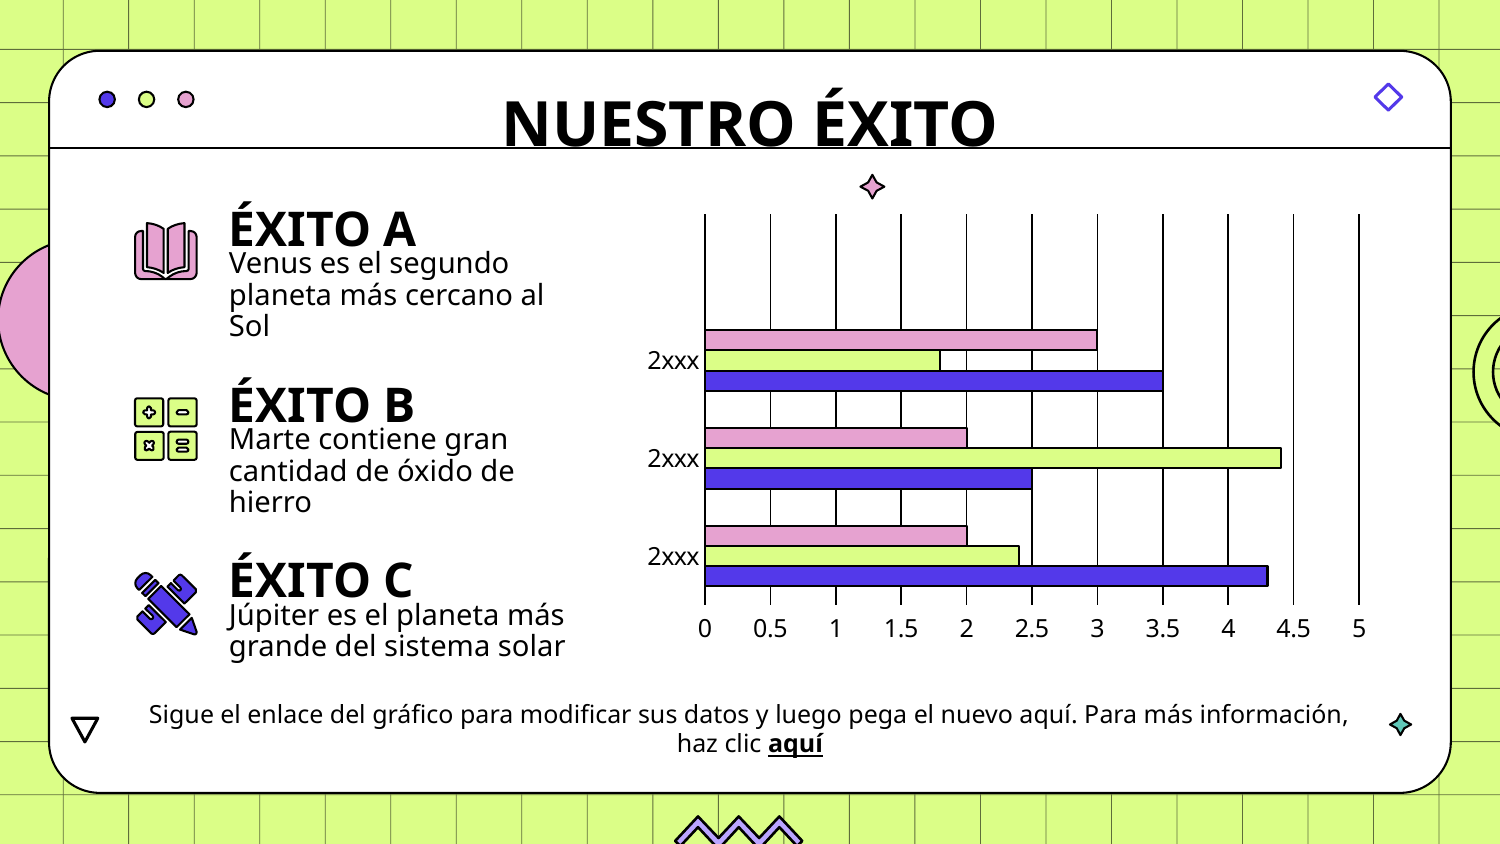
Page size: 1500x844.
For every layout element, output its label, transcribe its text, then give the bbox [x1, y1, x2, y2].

text_box [98, 90, 116, 109]
text_box [137, 90, 156, 109]
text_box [134, 398, 197, 460]
text_box Venus es el segundo planeta más cercano al Sol [214, 241, 586, 329]
text_box [675, 816, 803, 844]
text_box [1373, 82, 1404, 112]
text_box ÉXITO C [214, 549, 586, 592]
text_box [1389, 713, 1412, 736]
text_box [860, 174, 885, 199]
text_box ÉXITO B [214, 373, 586, 417]
chart [632, 205, 1382, 655]
text_box [177, 90, 195, 109]
text_box Sigue el enlace del gráfico para modificar sus datos y luego pega el nuevo aquí. Para más información, haz clic aquí [118, 709, 1382, 751]
text_box ÉXITO A [214, 197, 586, 241]
text_box [70, 716, 100, 744]
title NUESTRO ÉXITO [103, 44, 1397, 208]
text_box Marte contiene gran cantidad de óxido de hierro [214, 417, 586, 504]
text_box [134, 572, 198, 635]
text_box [135, 223, 197, 280]
text_box Júpiter es el planeta más grande del sistema solar [214, 592, 586, 680]
